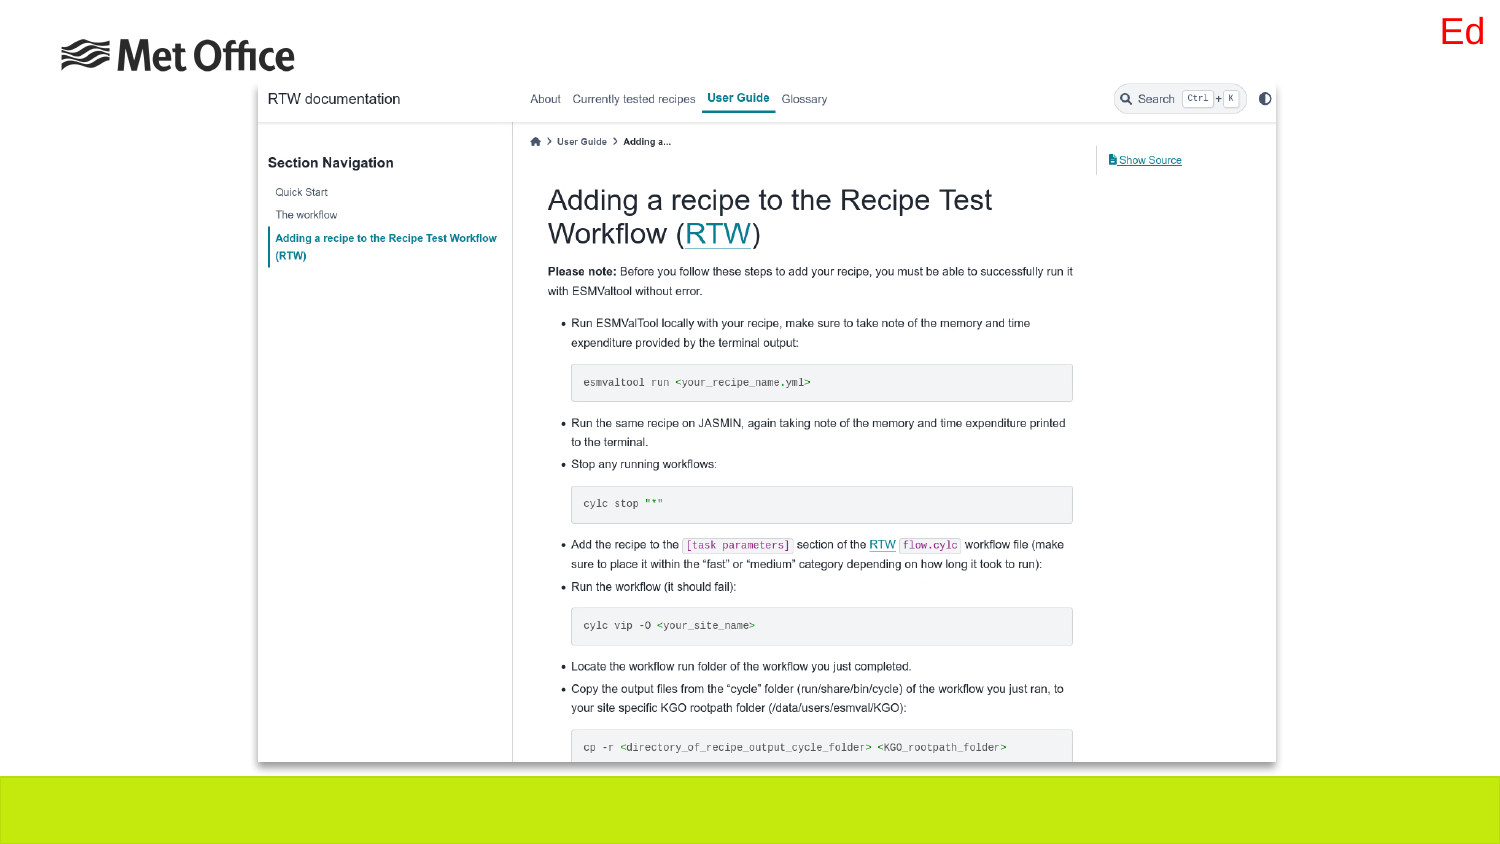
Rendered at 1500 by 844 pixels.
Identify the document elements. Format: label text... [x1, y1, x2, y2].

picture [30, 8, 1276, 762]
text_box Ed [1345, 0, 1500, 60]
